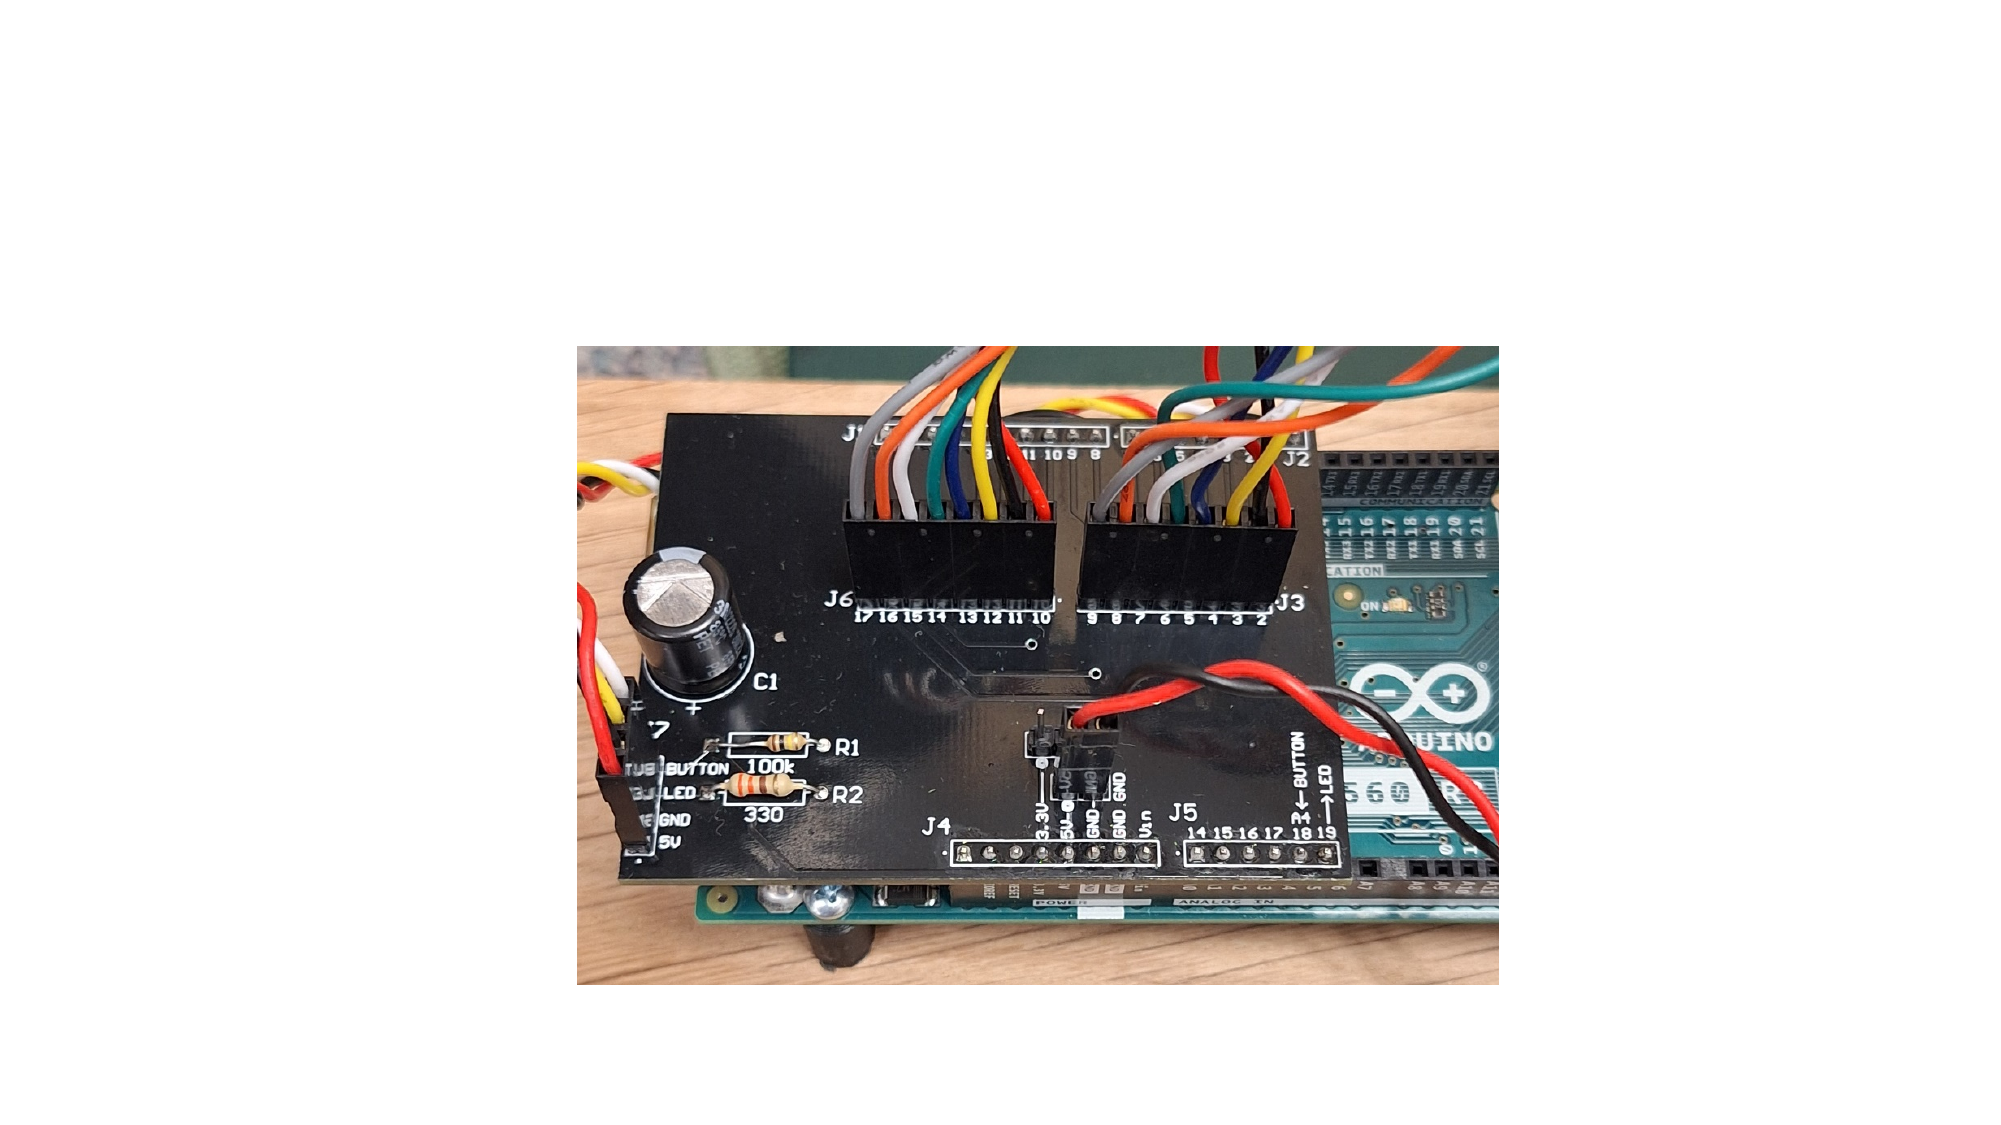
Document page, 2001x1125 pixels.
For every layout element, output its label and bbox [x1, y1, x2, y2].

picture [576, 346, 1499, 985]
